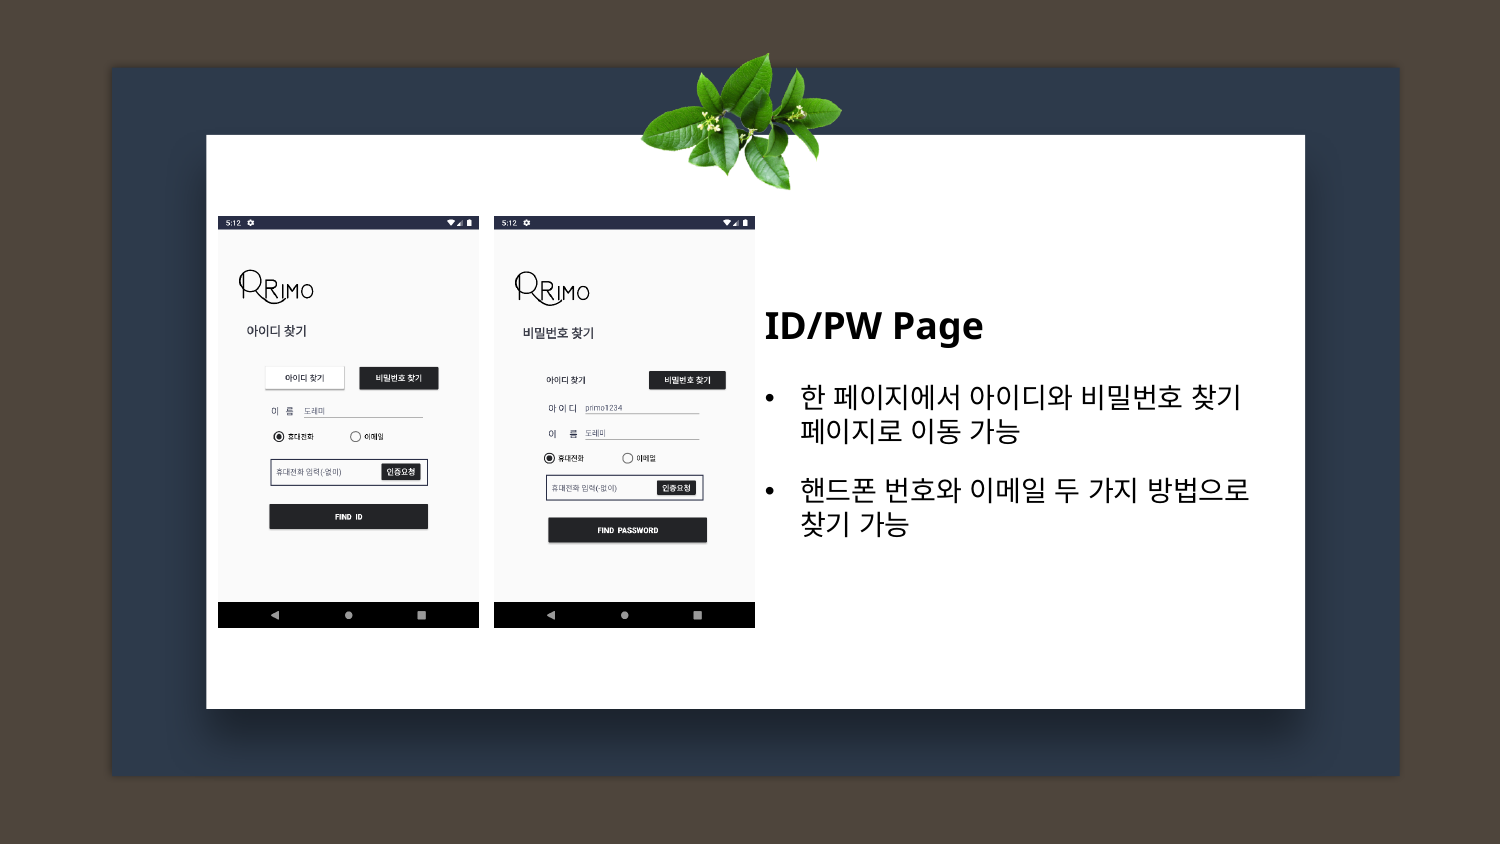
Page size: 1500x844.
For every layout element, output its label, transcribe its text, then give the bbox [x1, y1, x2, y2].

picture [494, 216, 755, 628]
text_box ID/PW Page 한 페이지에서 아이디와 비밀번호 찾기 페이지로 이동 가능 핸드폰 번호와 이메일 두 가지 방법으로 찾기 가능 [755, 294, 1313, 549]
text_box [205, 134, 1306, 710]
picture [628, 40, 866, 199]
picture [218, 216, 479, 628]
